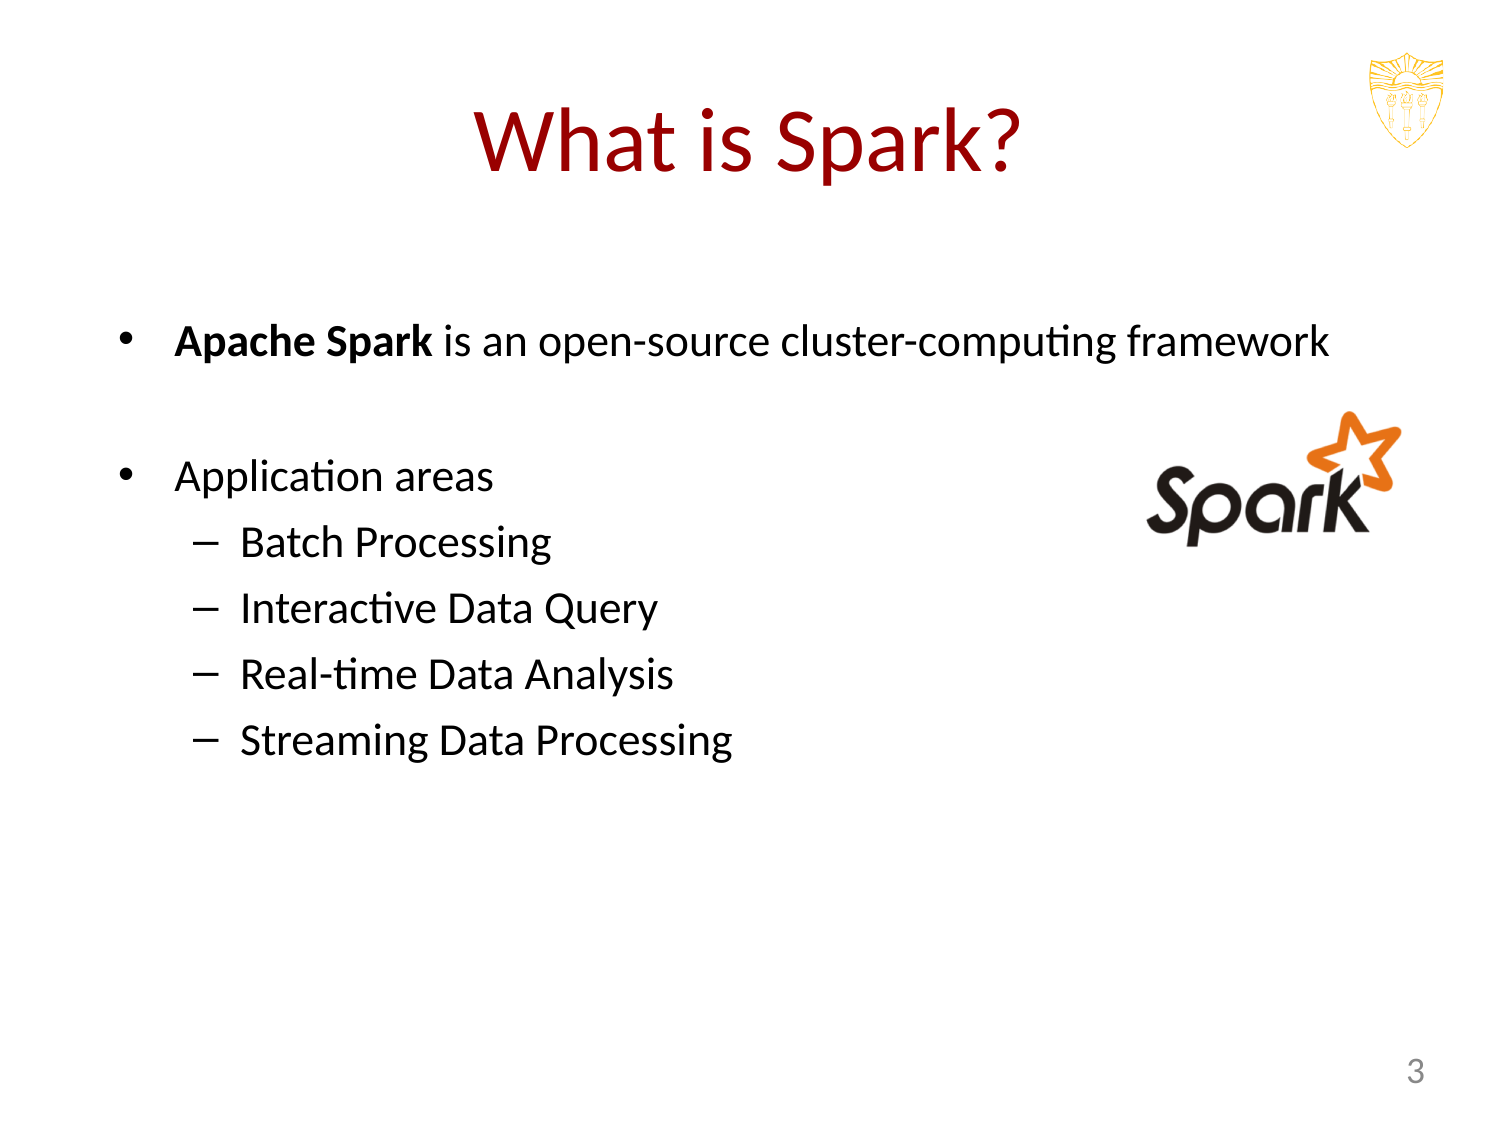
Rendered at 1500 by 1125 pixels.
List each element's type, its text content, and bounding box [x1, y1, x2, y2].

text_box [1102, 379, 1442, 596]
slide_number 3 [1080, 1046, 1425, 1125]
title What is Spark? [175, 80, 1325, 268]
text_box Apache Spark is an open-source cluster-computing framework Application areas Batch Processing Interactive Data Query Real-time Data Analysis Streaming Data Processing [116, 310, 1336, 765]
picture [1369, 52, 1444, 148]
